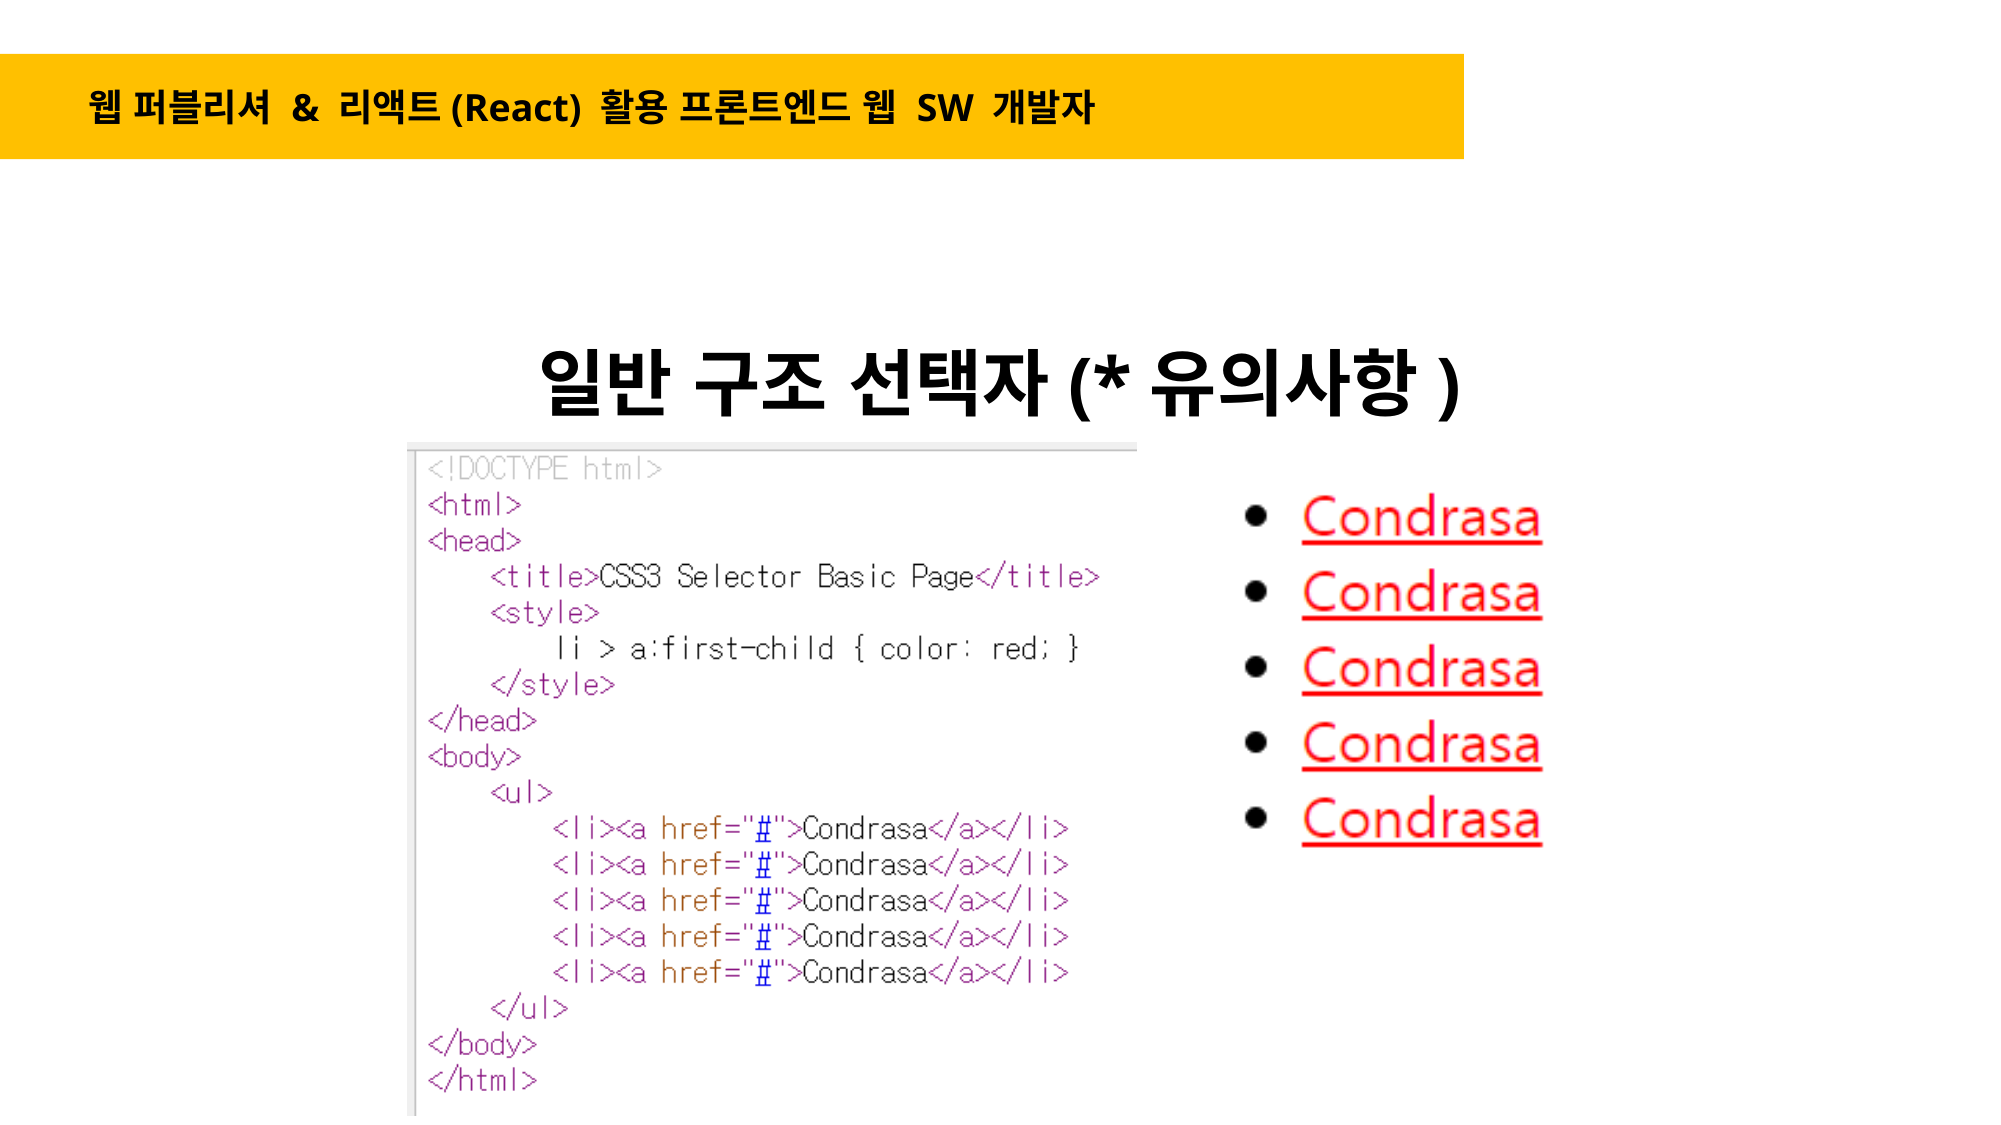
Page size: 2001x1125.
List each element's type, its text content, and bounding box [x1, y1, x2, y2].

text_box 일반 구조 선택자(*유의사항) [145, 330, 1855, 433]
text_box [0, 53, 1464, 160]
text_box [407, 442, 1593, 1116]
